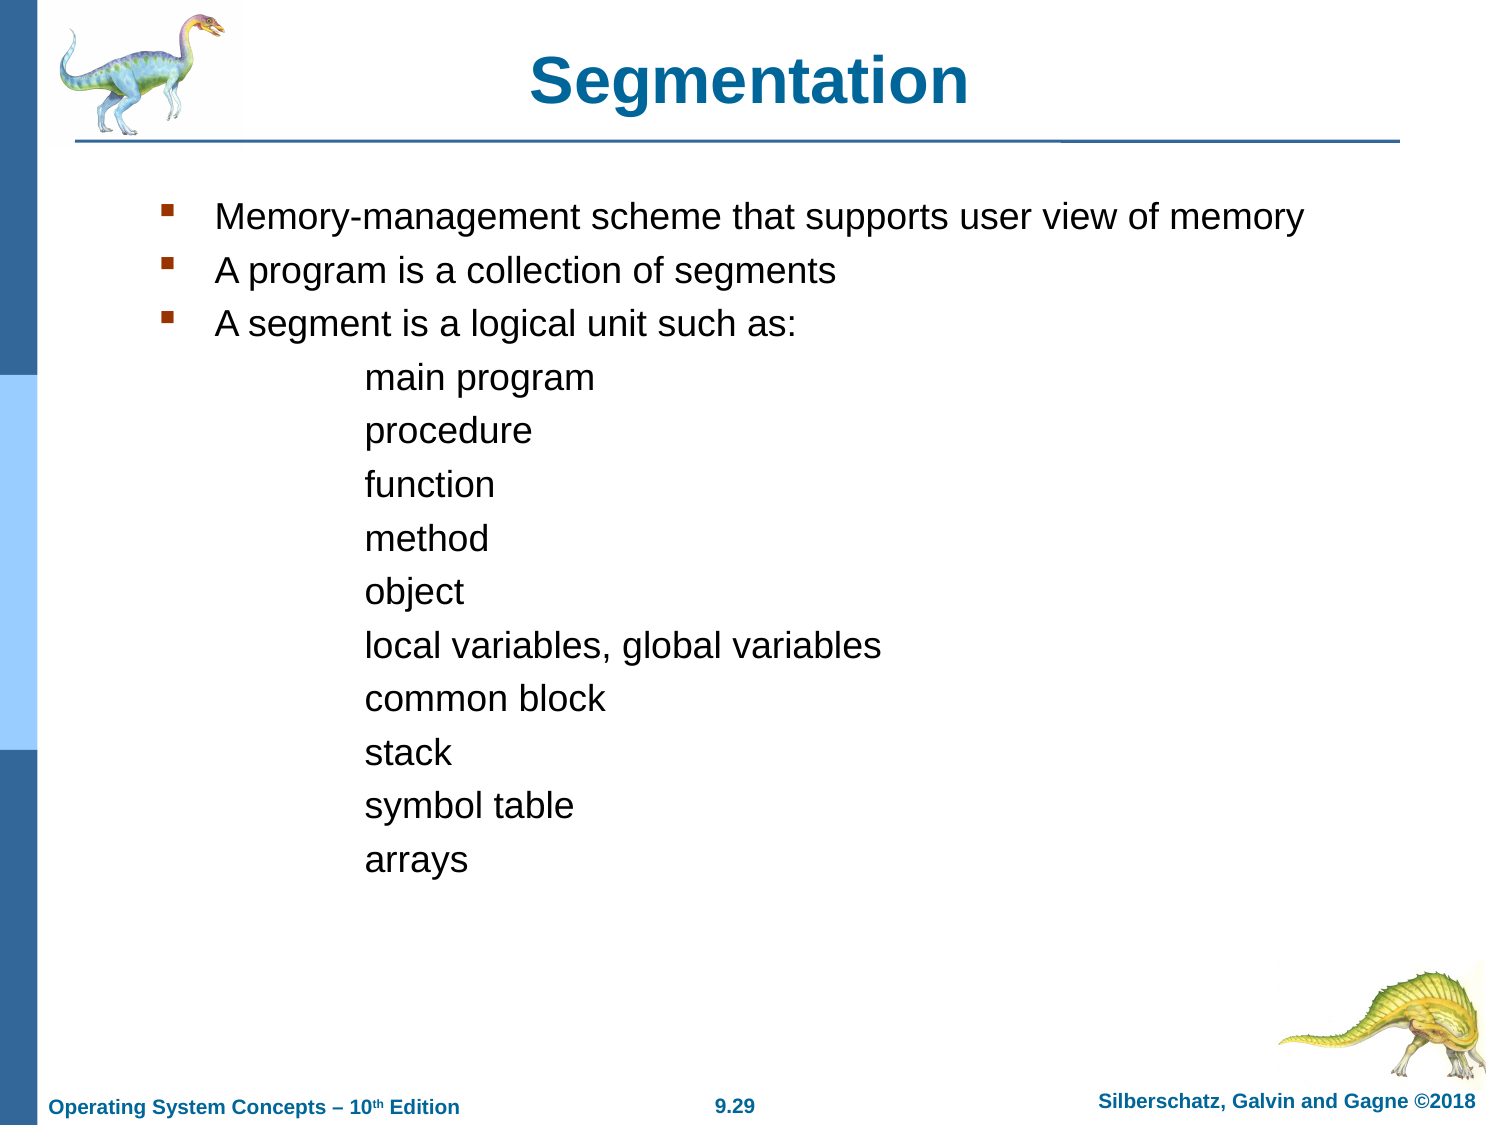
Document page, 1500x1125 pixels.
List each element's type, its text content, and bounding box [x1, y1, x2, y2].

title Segmentation [75, 29, 1425, 125]
picture [46, 0, 243, 149]
list Memory-management scheme that supports user view of memory A program is a collection of segments A segment is a logical unit such as: main program procedure function method object local variables, global variables common block stack symbol table arrays [143, 189, 1407, 1001]
picture [1275, 959, 1486, 1090]
